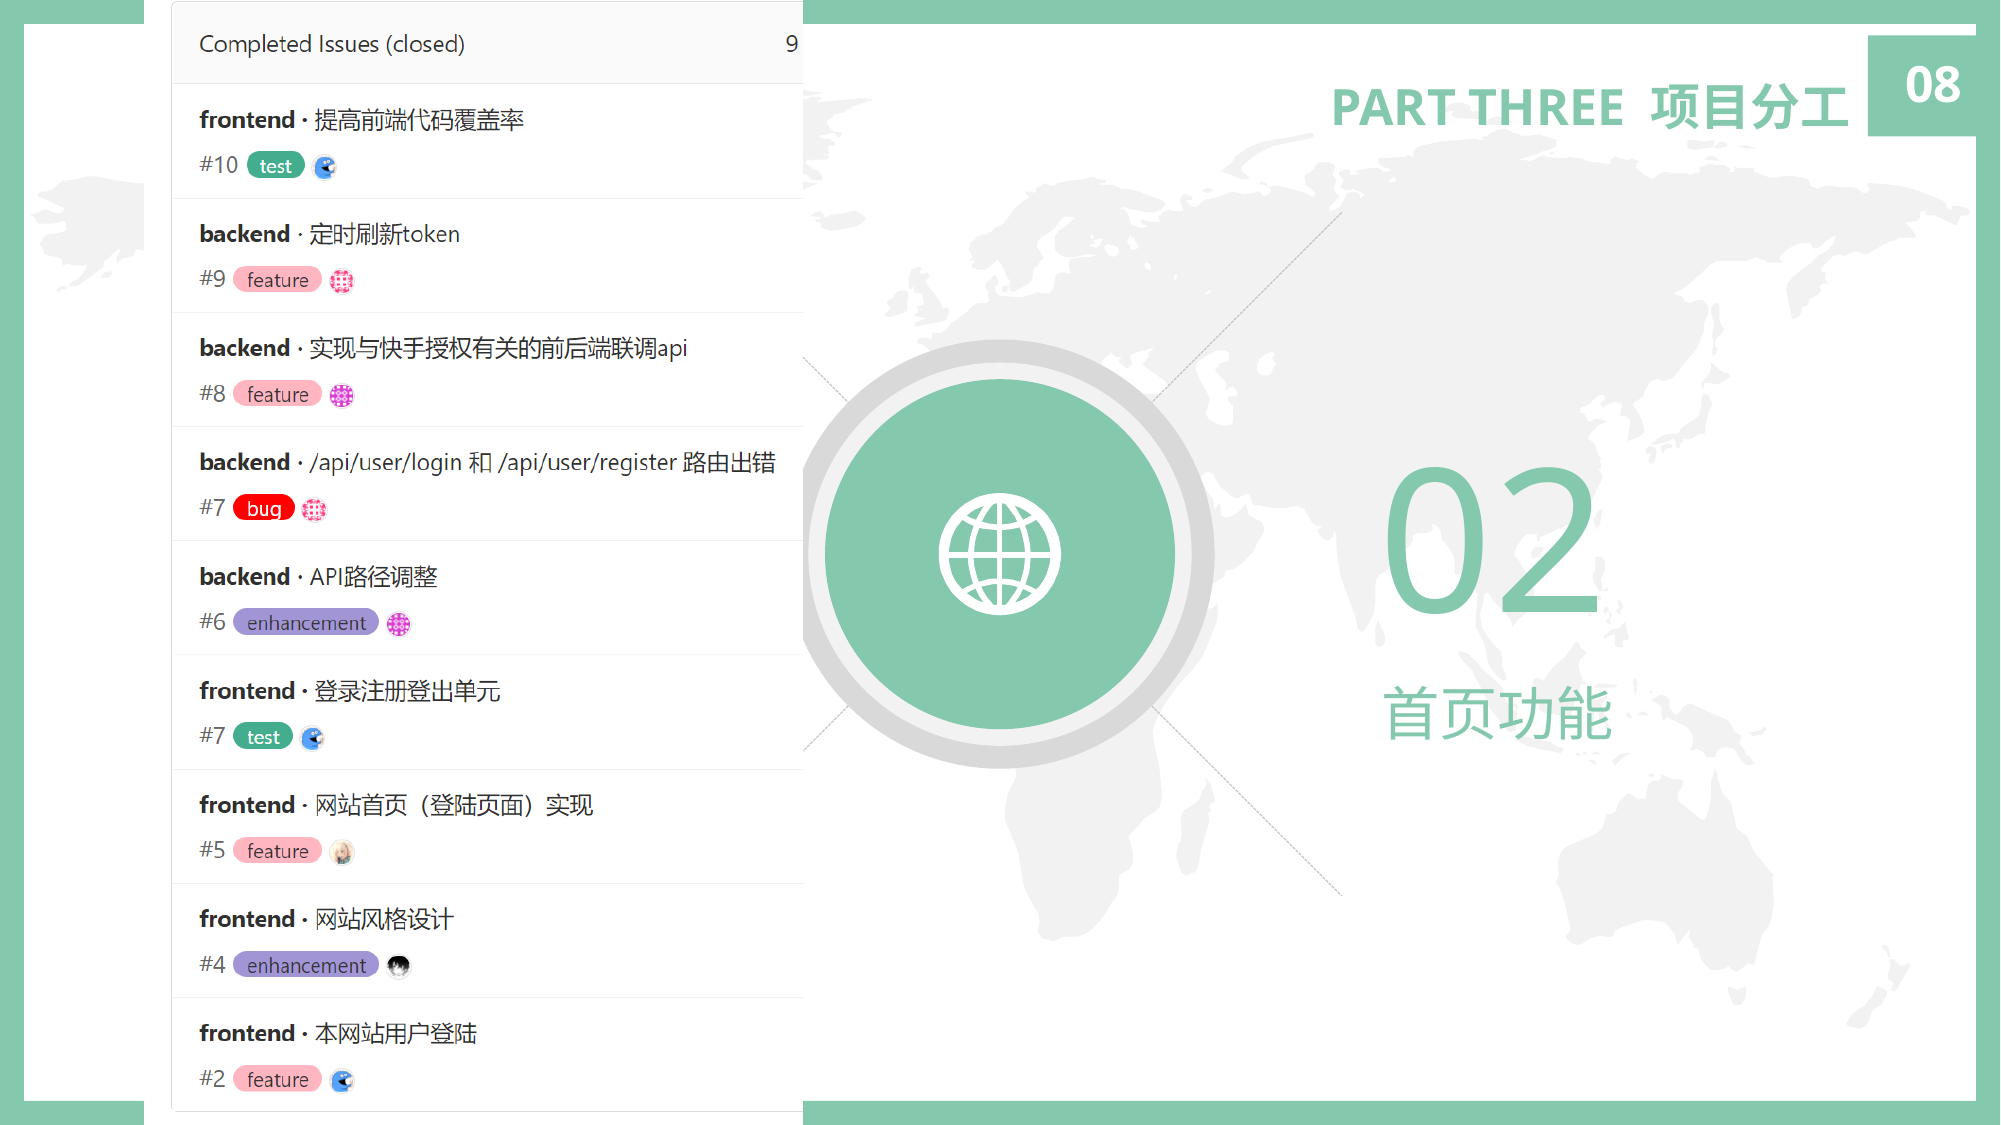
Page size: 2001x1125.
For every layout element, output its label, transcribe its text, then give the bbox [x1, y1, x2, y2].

picture [144, 0, 803, 1125]
text_box 首页功能 [1366, 648, 1824, 755]
list PART THREE 项目分工 [1315, 0, 2000, 424]
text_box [803, 212, 1342, 896]
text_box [1366, 333, 1621, 630]
